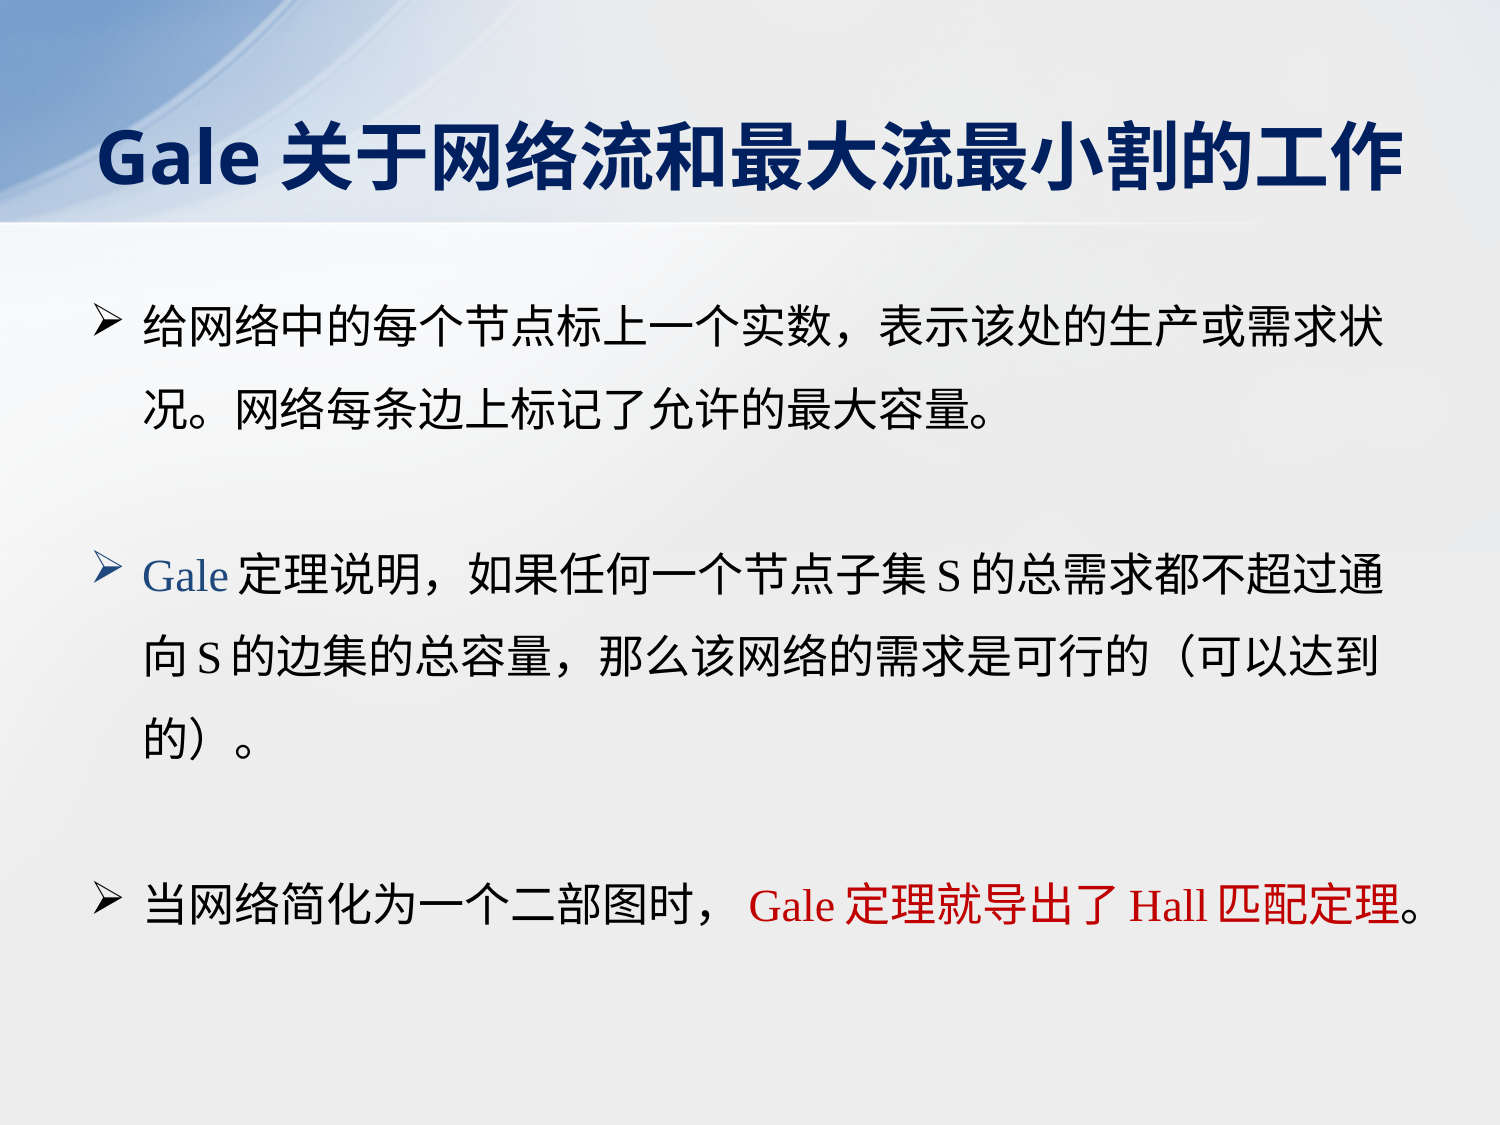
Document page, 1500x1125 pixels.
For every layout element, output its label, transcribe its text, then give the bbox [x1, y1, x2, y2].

list 给网络中的每个节点标上一个实数，表示该处的生产或需求状况。网络每条边上标记了允许的最大容量。 Gale定理说明，如果任何一个节点子集S的总需求都不超过通向S的边集的总容量，那么该网络的需求是可行的（可以达到的）。 当网络简化为一个二部图时，Gale定理就导出了Hall匹配定理。 [75, 262, 1425, 1005]
picture [0, 0, 1500, 1125]
title Gale关于网络流和最大流最小割的工作 [75, 19, 1425, 207]
